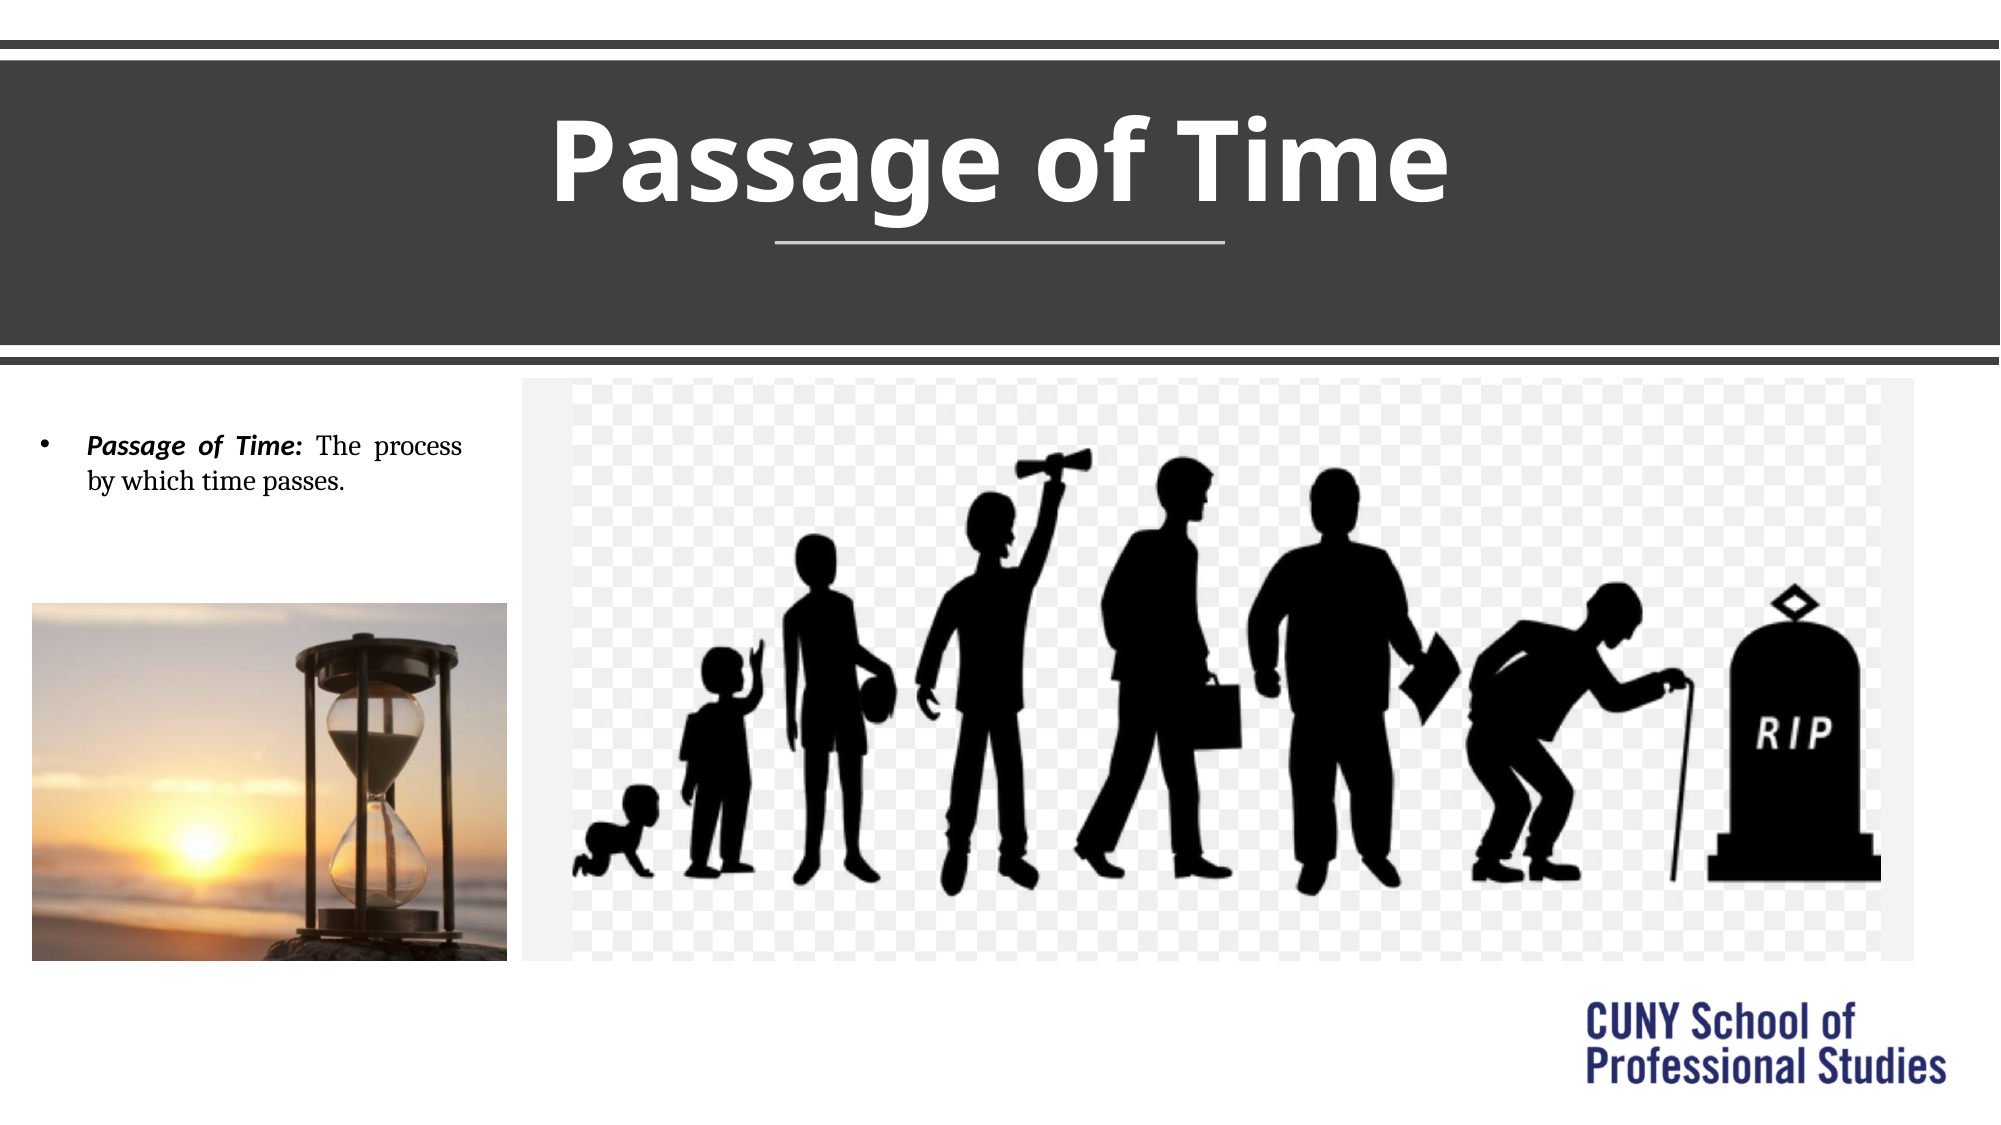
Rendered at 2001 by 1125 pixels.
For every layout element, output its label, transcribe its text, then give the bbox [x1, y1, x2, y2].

text_box Passage of Time: The process by which time passes. [25, 418, 478, 638]
title Passage of Time [86, 80, 1914, 233]
text_box [0, 59, 2000, 346]
picture [32, 603, 507, 961]
picture [522, 378, 1914, 961]
picture [1565, 987, 1956, 1106]
